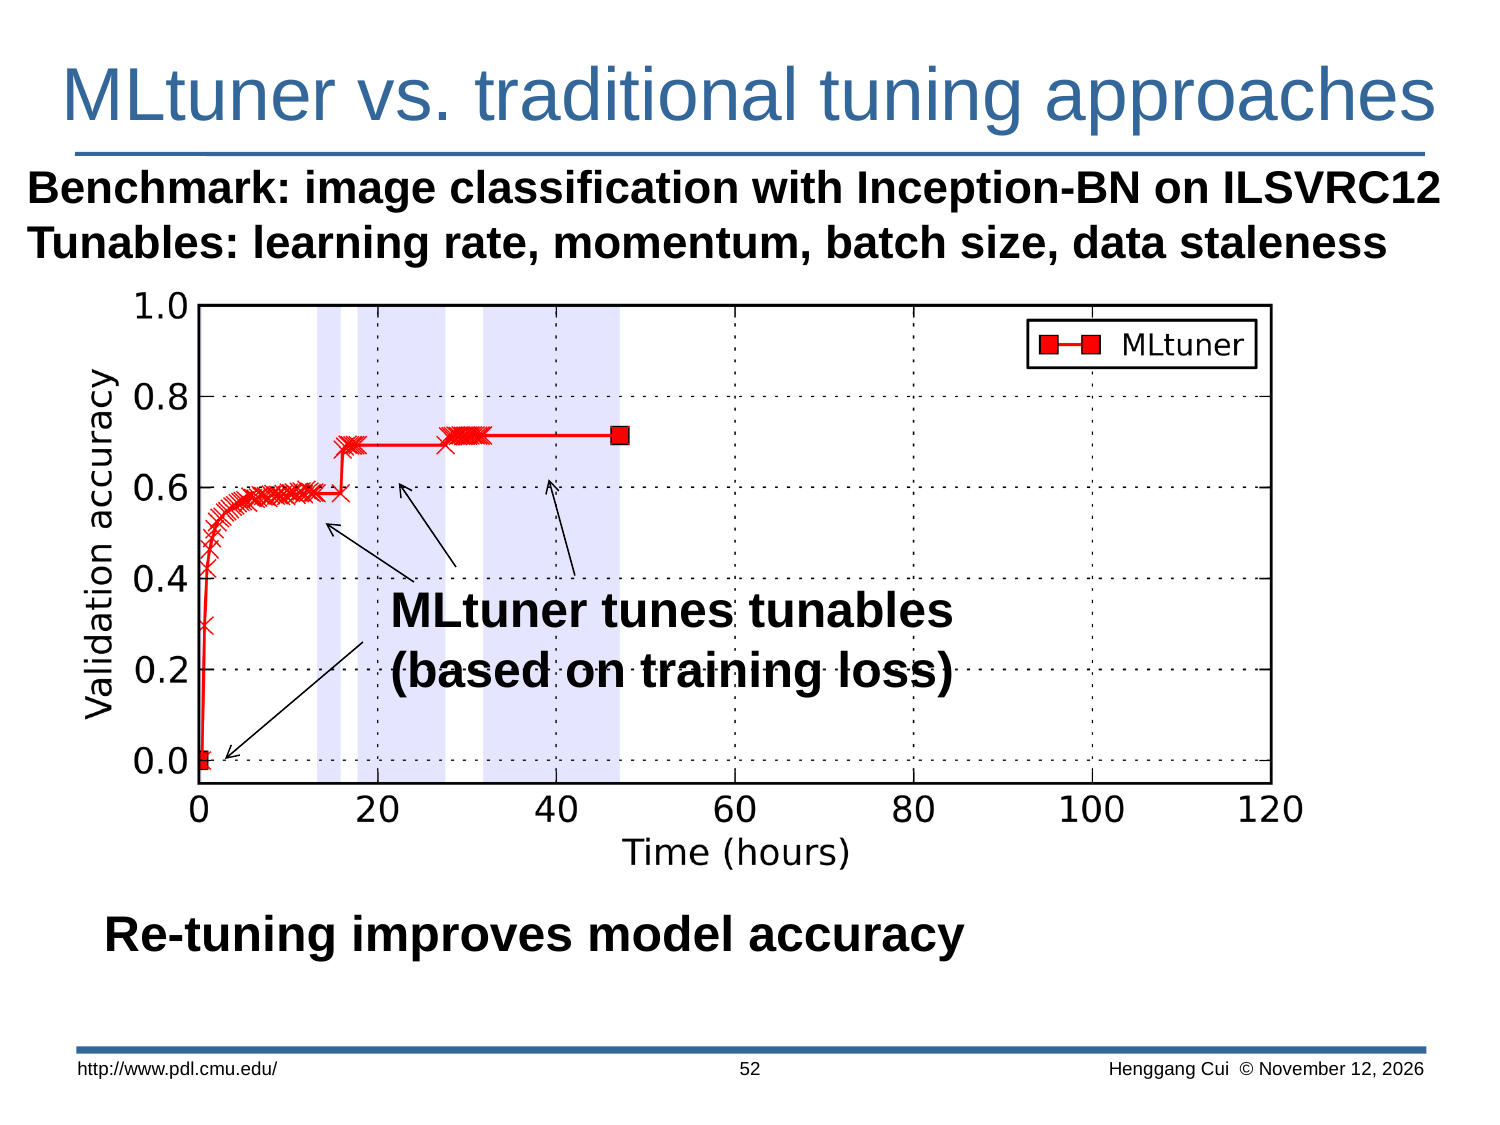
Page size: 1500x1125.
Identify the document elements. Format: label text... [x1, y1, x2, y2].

slide_number 52 [603, 1048, 897, 1084]
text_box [224, 641, 364, 760]
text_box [325, 522, 415, 583]
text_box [385, 496, 470, 554]
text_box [513, 514, 611, 541]
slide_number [1059, 1048, 1442, 1112]
text_box Benchmark: image classification with Inception-BN on ILSVRC12 Tunables: learning rate, momentum, batch size, data staleness [12, 149, 1467, 275]
title MLtuner vs. traditional tuning approaches [0, 34, 1500, 147]
footer http://www.pdl.cmu.edu/ [60, 1048, 436, 1112]
text_box Re-tuning improves model accuracy [89, 894, 1500, 970]
picture [44, 254, 1342, 904]
